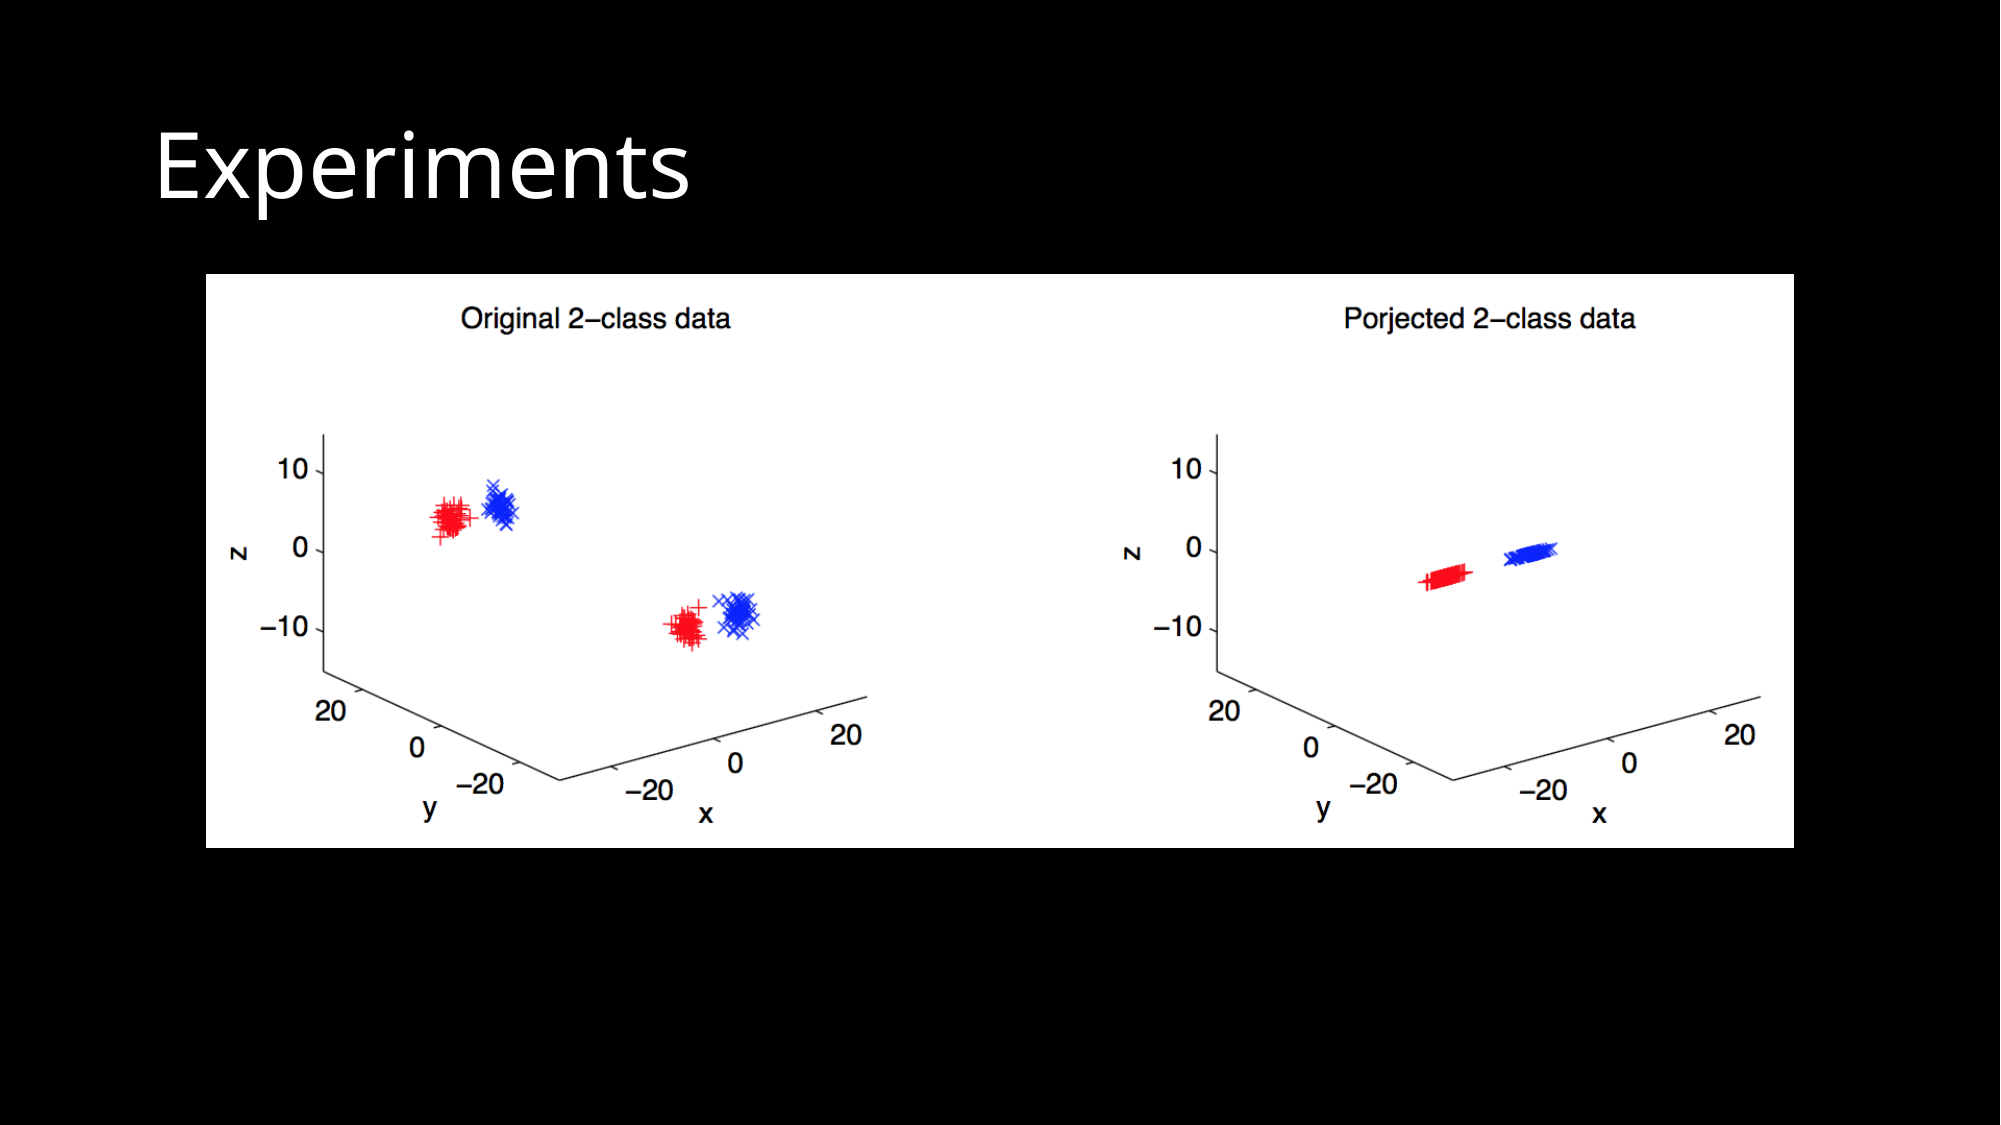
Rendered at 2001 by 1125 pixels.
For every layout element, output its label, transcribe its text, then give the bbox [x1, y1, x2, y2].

picture [206, 274, 1794, 848]
title Experiments [137, 59, 1863, 278]
